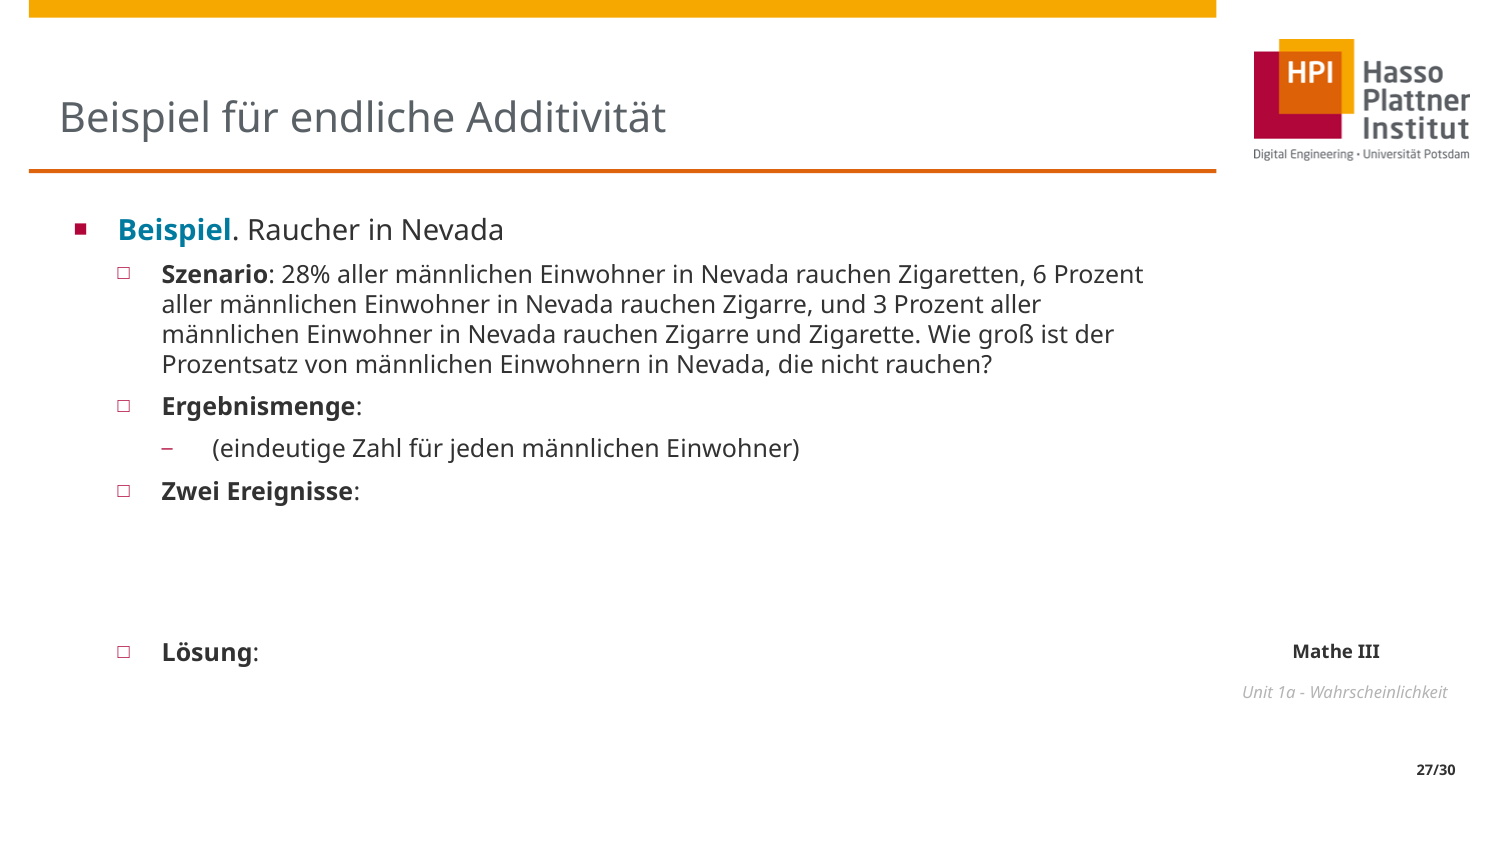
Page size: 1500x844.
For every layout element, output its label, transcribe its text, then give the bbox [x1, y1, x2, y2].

picture [1254, 39, 1470, 161]
title Beispiel für endliche Additivität [58, 17, 1187, 170]
